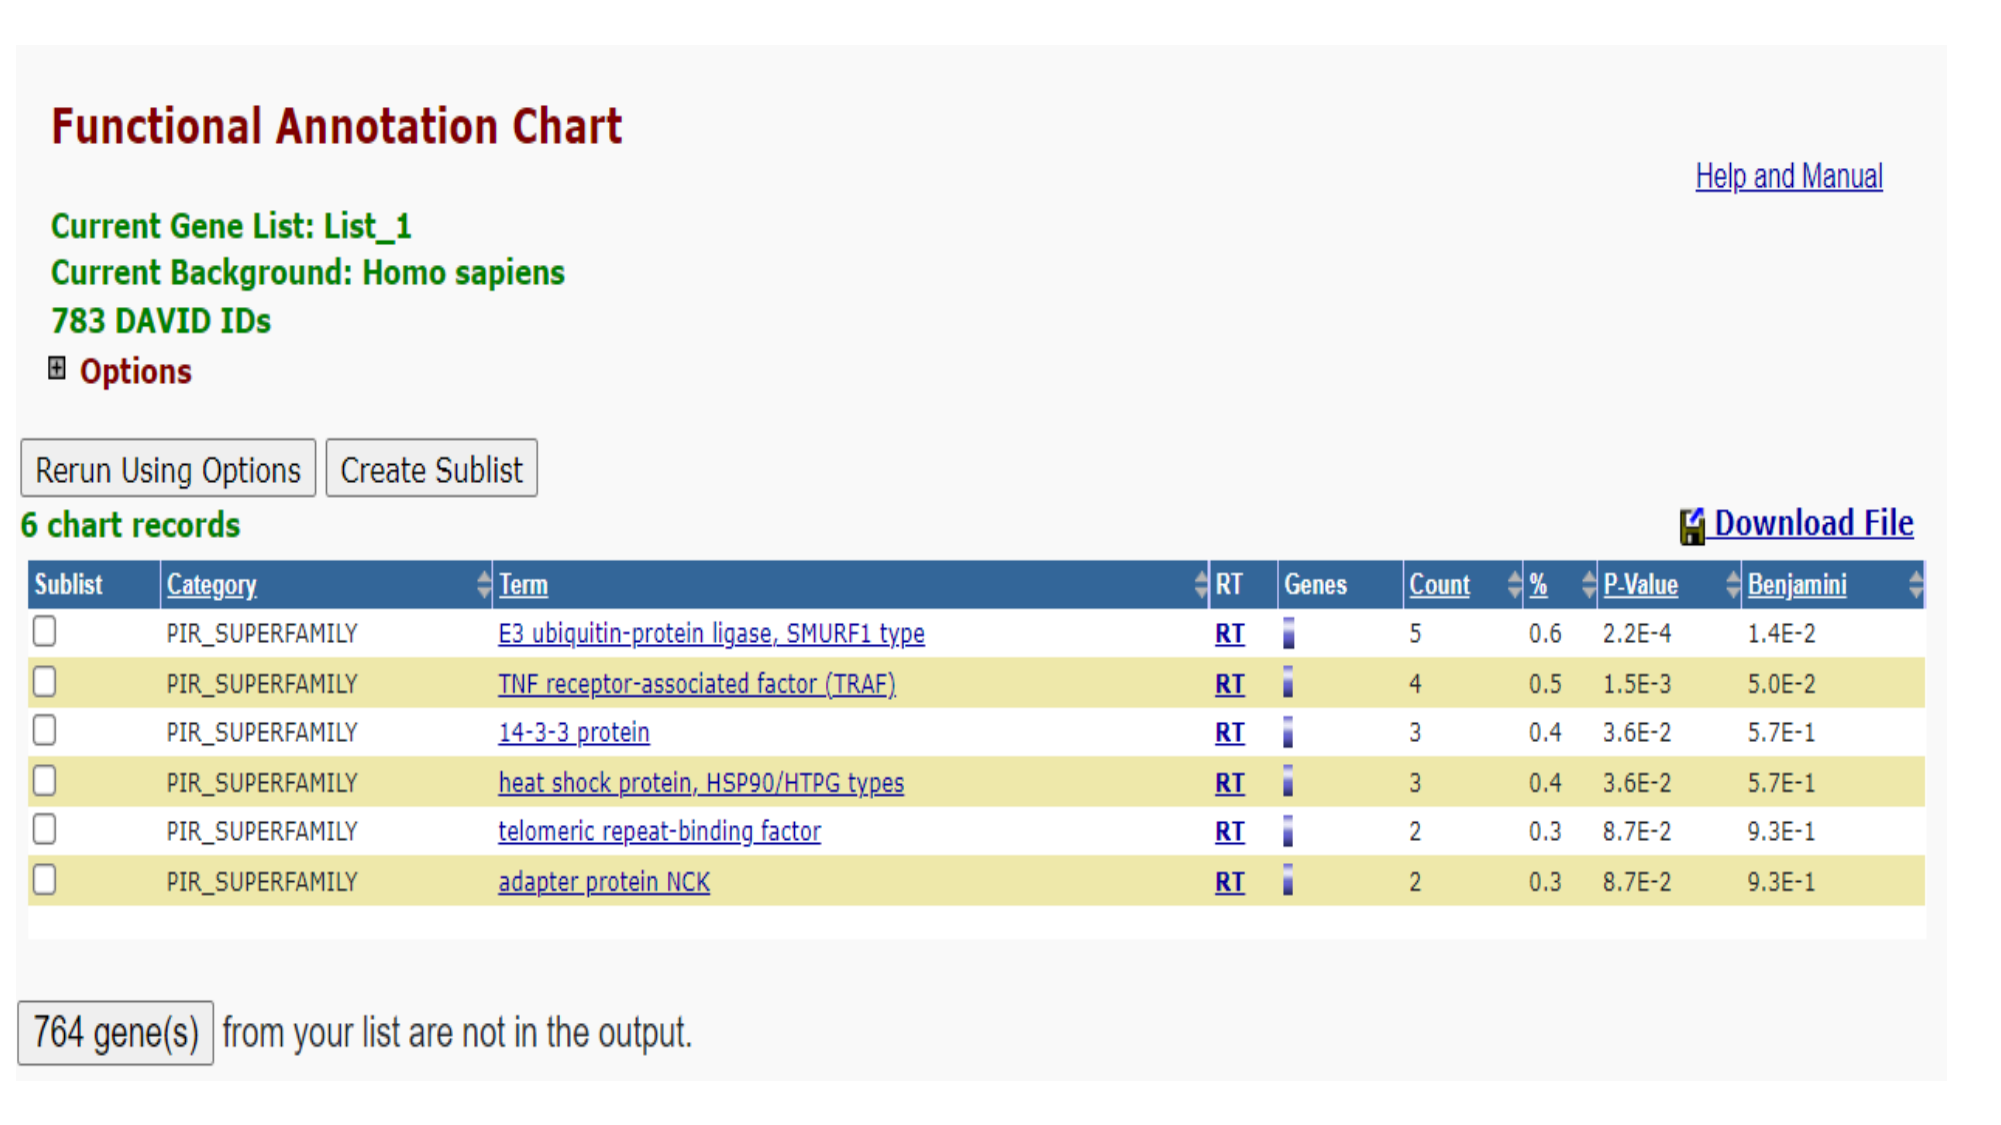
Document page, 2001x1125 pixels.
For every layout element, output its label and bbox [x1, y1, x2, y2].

list [15, 45, 1948, 1081]
